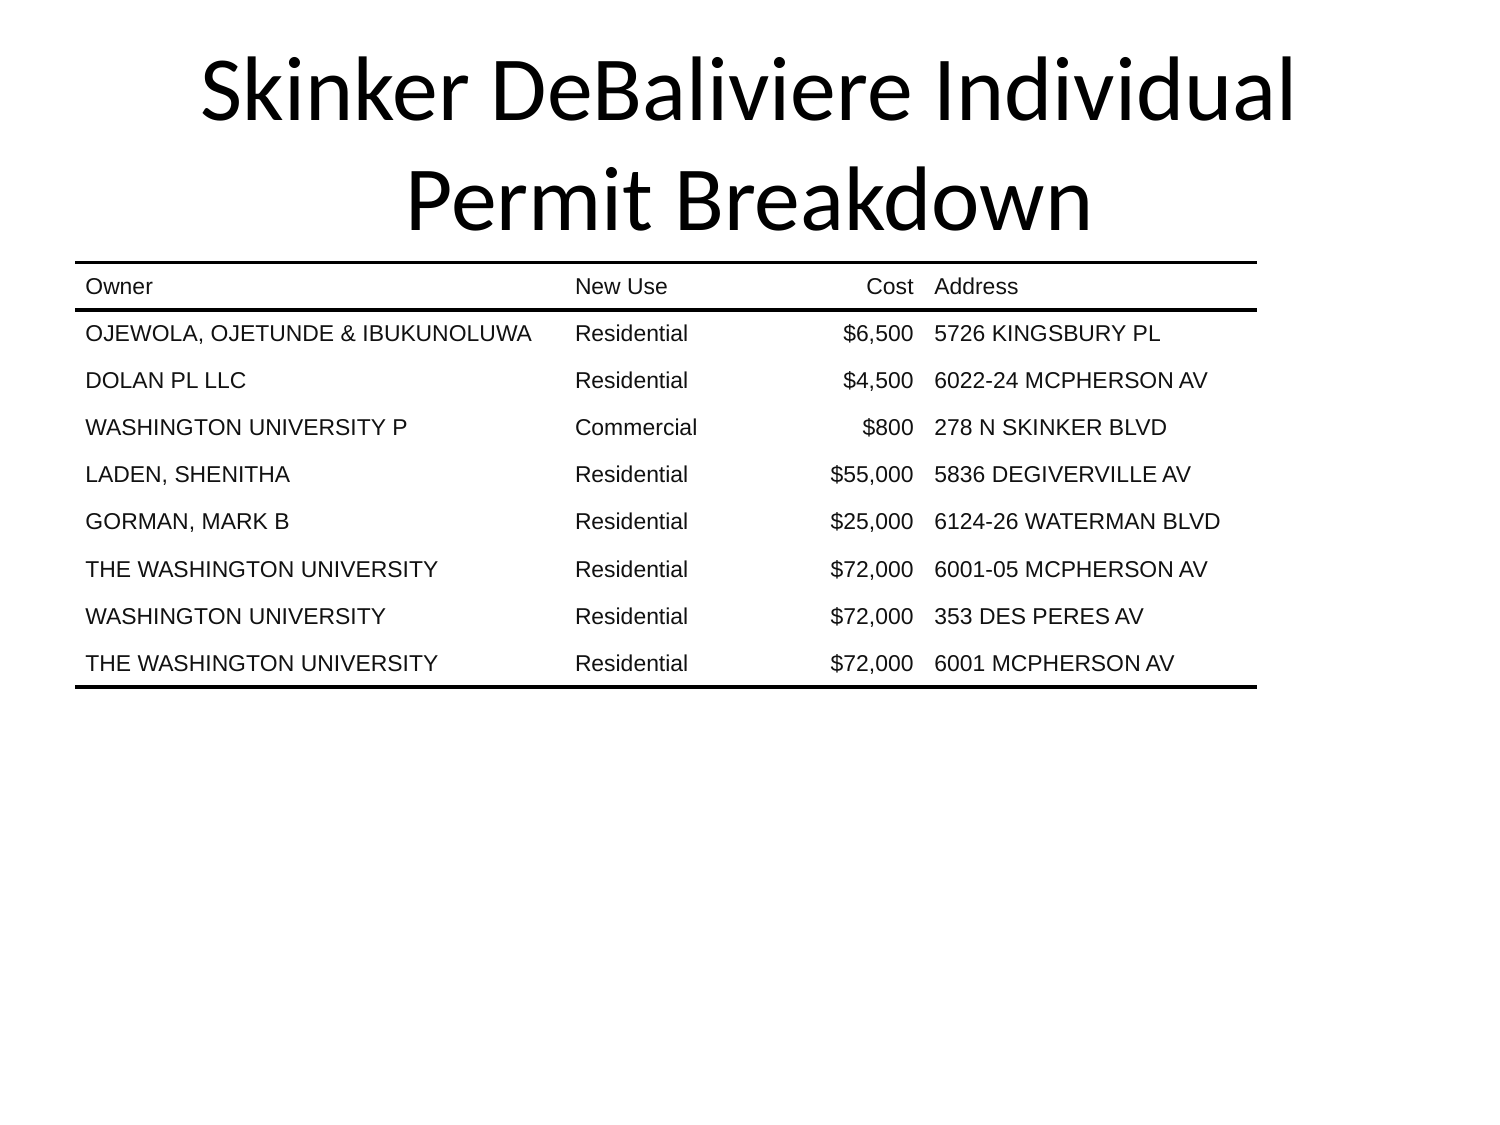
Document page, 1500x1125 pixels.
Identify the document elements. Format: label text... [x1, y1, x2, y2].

table_cell DOLAN PL LLC [75, 357, 565, 405]
table_cell WASHINGTON UNIVERSITY P [75, 405, 565, 451]
table_cell Commercial [565, 405, 730, 451]
table_cell Residential [565, 312, 730, 357]
table_cell GORMAN, MARK B [75, 498, 565, 545]
table_cell 6001-05 MCPHERSON AV [924, 545, 1257, 593]
table_cell Residential [565, 593, 730, 640]
table_cell 6001 MCPHERSON AV [924, 640, 1257, 685]
table_cell $55,000 [730, 451, 924, 498]
table_cell 5726 KINGSBURY PL [924, 312, 1257, 357]
table_header Owner [75, 264, 565, 308]
table_header Address [924, 264, 1257, 308]
table_cell Residential [565, 545, 730, 593]
table_cell $72,000 [730, 545, 924, 593]
table_cell $25,000 [730, 498, 924, 545]
title Skinker DeBaliviere Individual Permit Breakdown [75, 45, 1425, 233]
table_cell 353 DES PERES AV [924, 593, 1257, 640]
table_cell THE WASHINGTON UNIVERSITY [75, 545, 565, 593]
table_cell 278 N SKINKER BLVD [924, 405, 1257, 451]
table_cell OJEWOLA, OJETUNDE & IBUKUNOLUWA [75, 312, 565, 357]
table_cell 5836 DEGIVERVILLE AV [924, 451, 1257, 498]
table_cell 6124-26 WATERMAN BLVD [924, 498, 1257, 545]
table_cell 6022-24 MCPHERSON AV [924, 357, 1257, 405]
table_cell $72,000 [730, 593, 924, 640]
table_cell THE WASHINGTON UNIVERSITY [75, 640, 565, 685]
table_cell $72,000 [730, 640, 924, 685]
table_cell Residential [565, 640, 730, 685]
table_header Cost [730, 264, 924, 308]
table_cell Residential [565, 357, 730, 405]
table_cell Residential [565, 451, 730, 498]
table_cell $6,500 [730, 312, 924, 357]
table_cell $4,500 [730, 357, 924, 405]
table_header New Use [565, 264, 730, 308]
table_cell $800 [730, 405, 924, 451]
table_cell WASHINGTON UNIVERSITY [75, 593, 565, 640]
table_cell LADEN, SHENITHA [75, 451, 565, 498]
table_cell Residential [565, 498, 730, 545]
